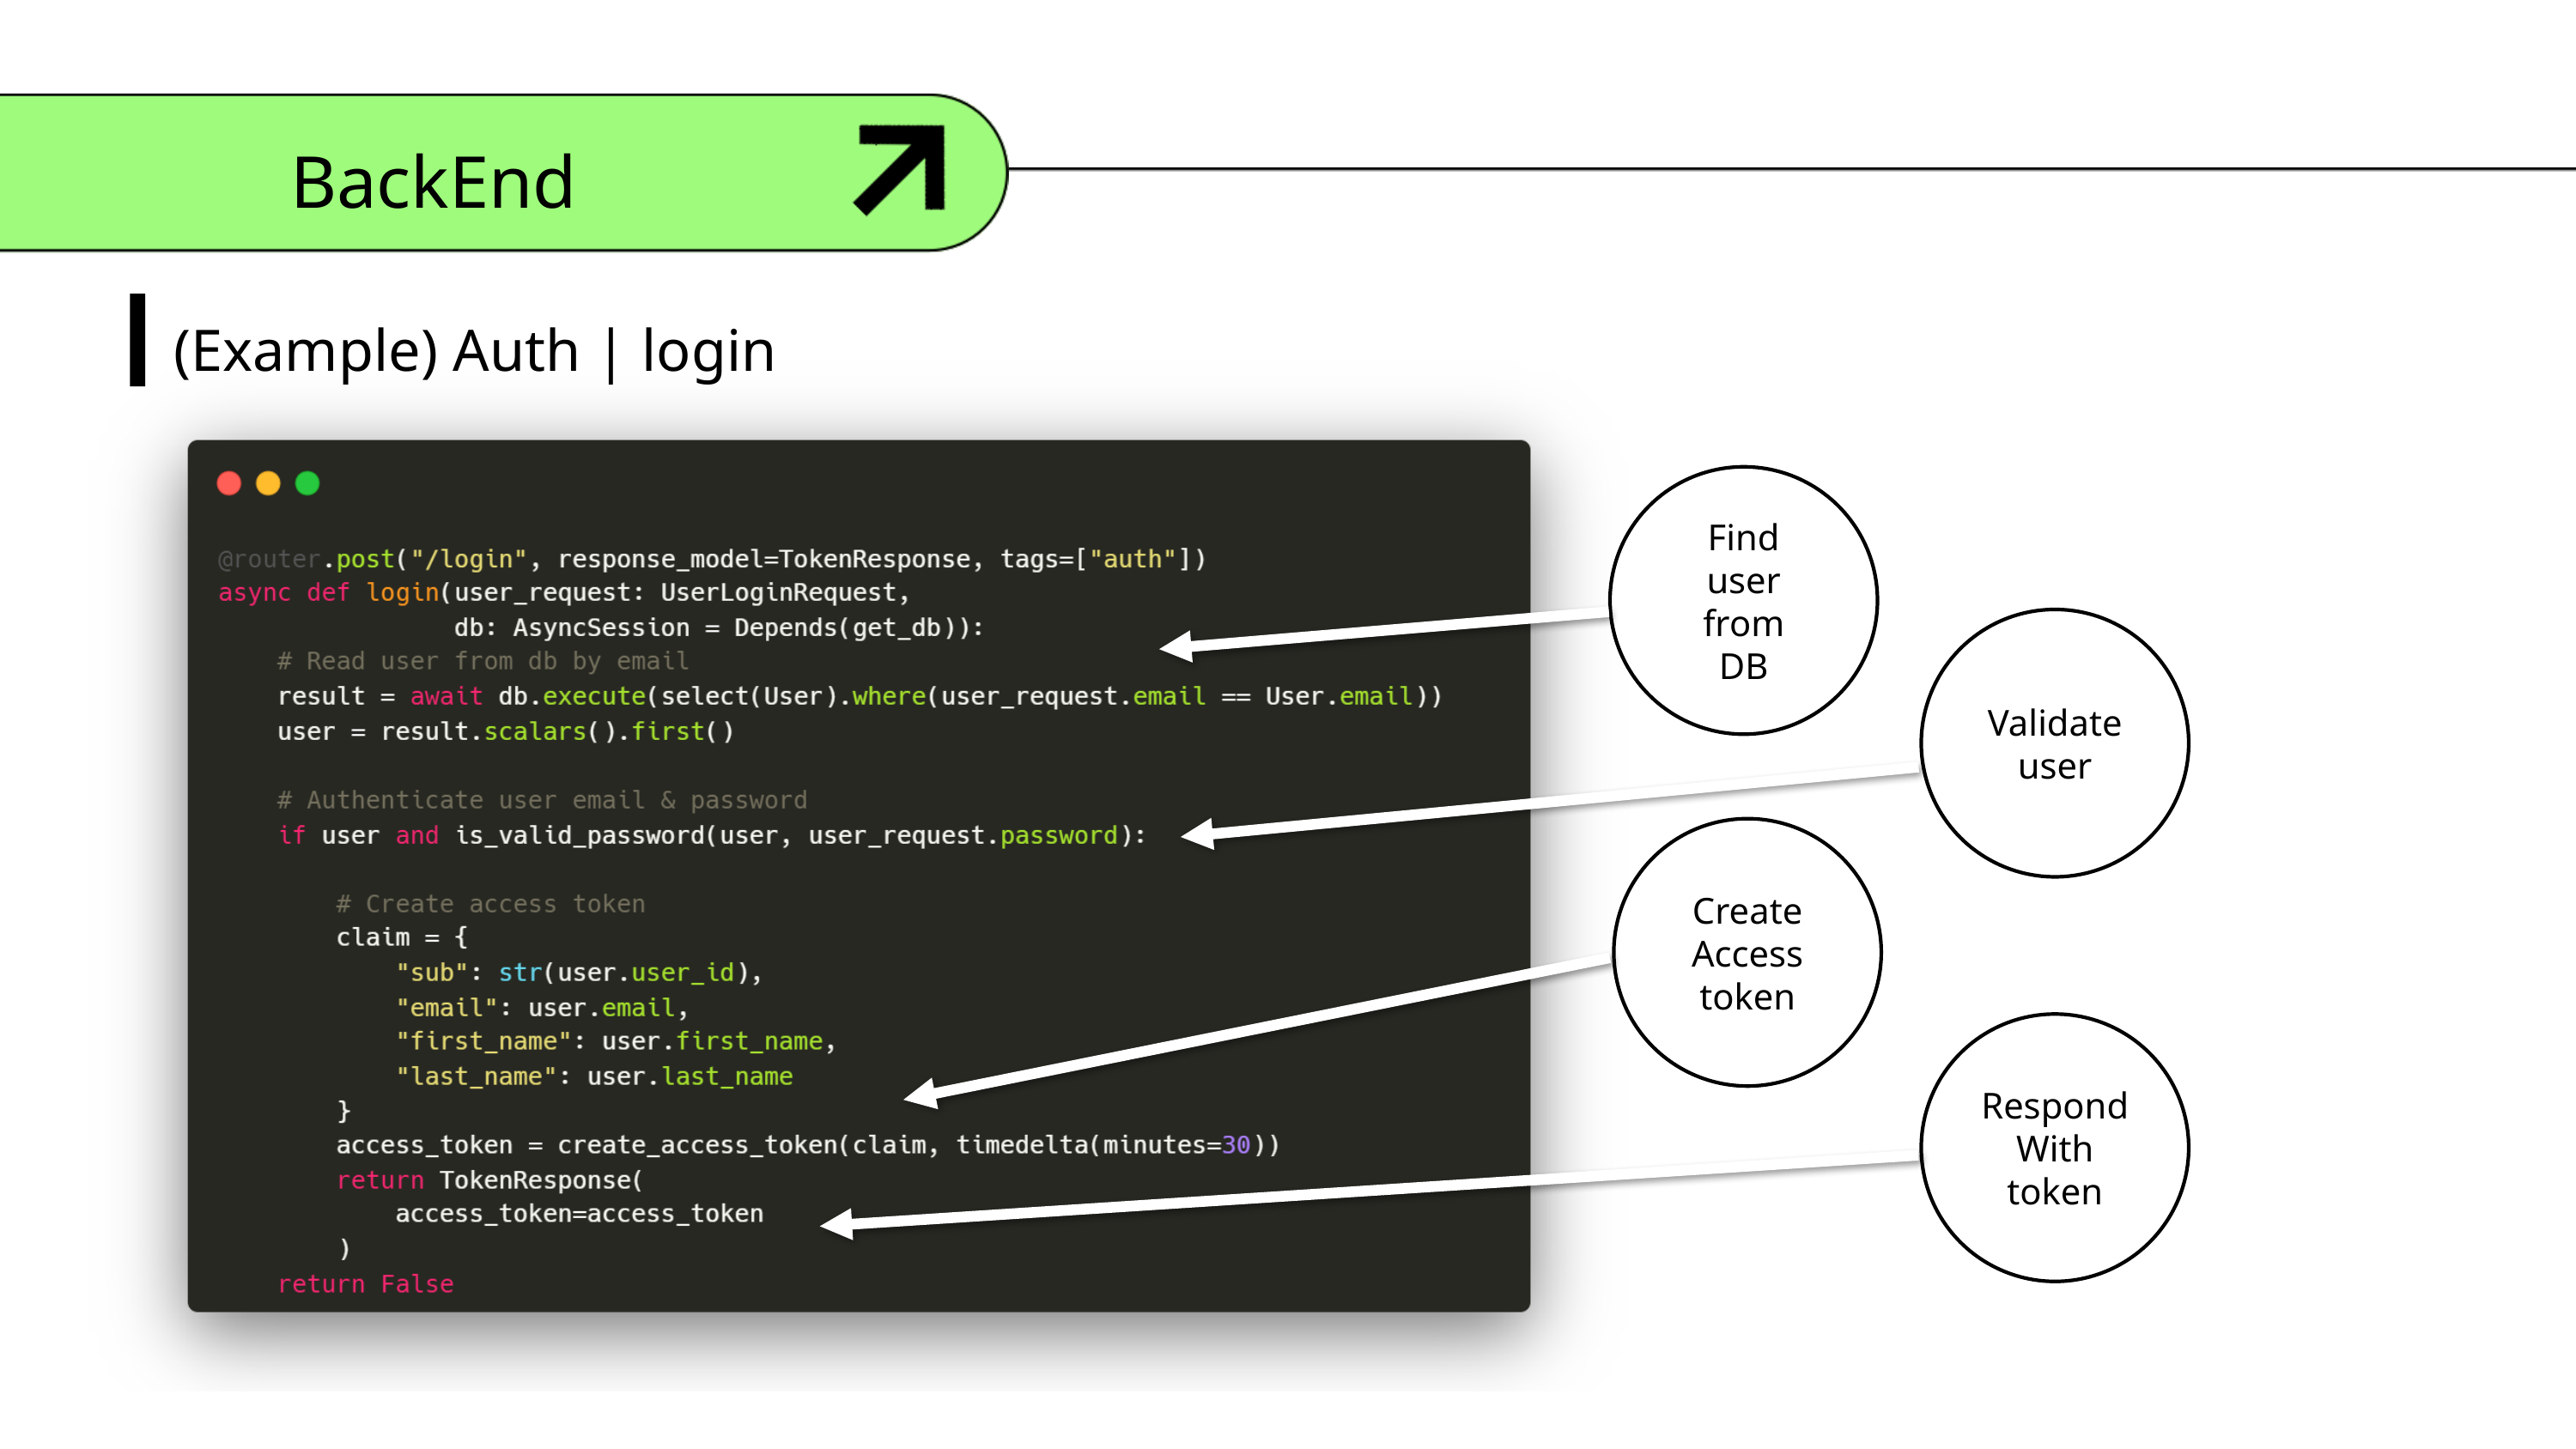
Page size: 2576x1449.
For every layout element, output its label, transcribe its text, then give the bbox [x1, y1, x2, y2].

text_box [1158, 611, 1609, 650]
text_box Validate user [1919, 607, 2191, 879]
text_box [902, 957, 1611, 1100]
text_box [130, 273, 1364, 357]
text_box Create Access token [1636, 846, 1884, 1088]
picture [0, 84, 2576, 253]
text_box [819, 1155, 1919, 1227]
text_box Find user from DB [1636, 464, 1880, 737]
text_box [1180, 767, 1919, 838]
picture [85, 359, 1632, 1392]
text_box Respond With token [1919, 1012, 2191, 1283]
